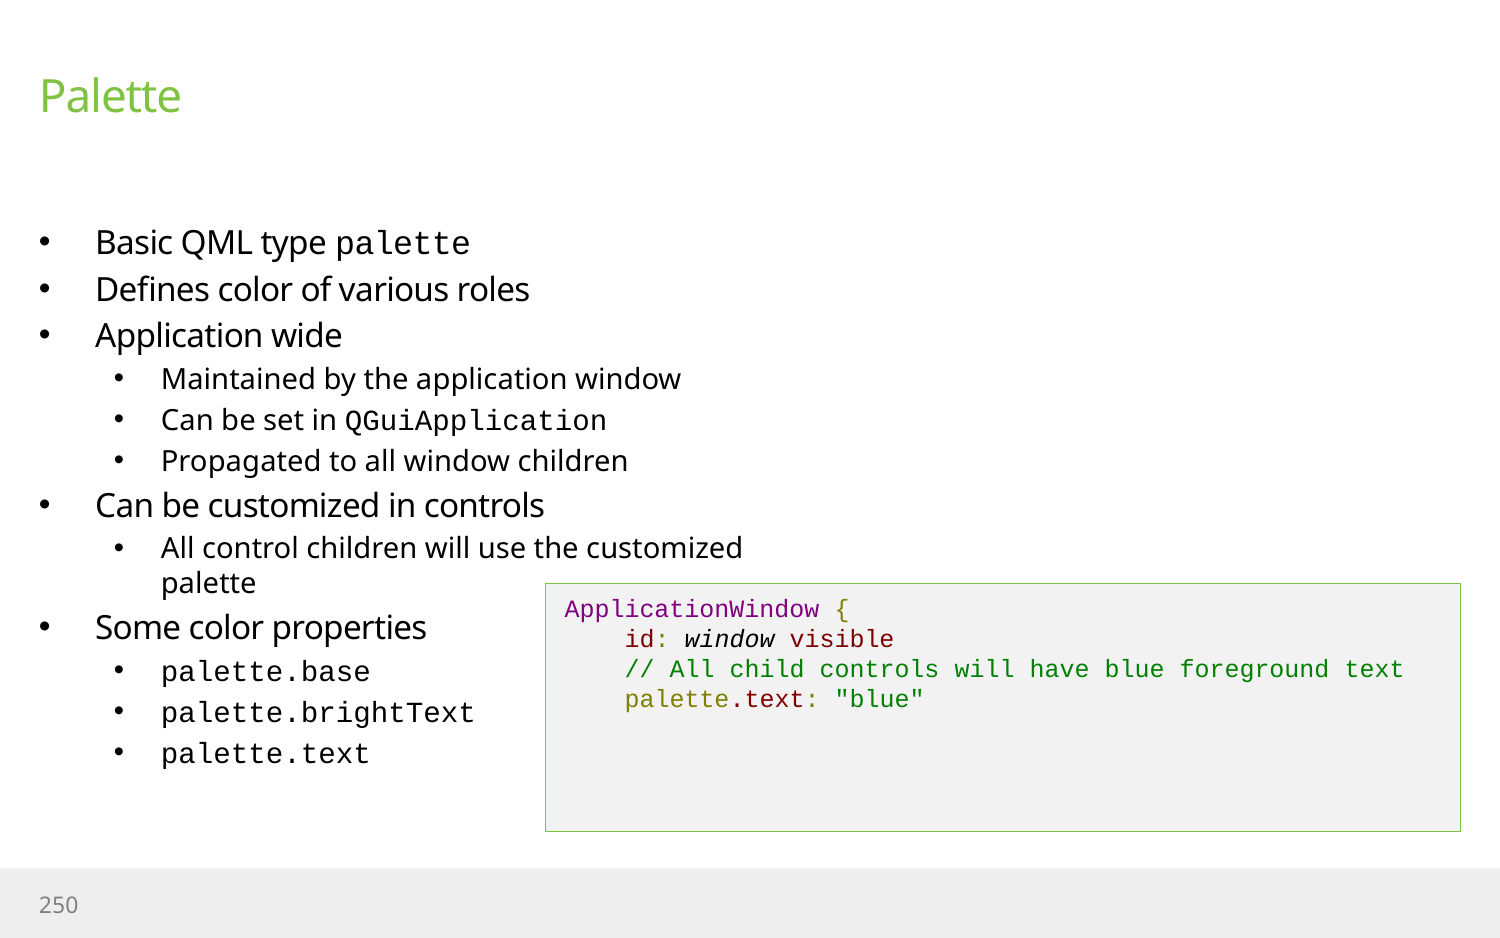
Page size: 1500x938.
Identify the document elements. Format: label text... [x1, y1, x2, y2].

text_box ApplicationWindow { id: window visible // All child controls will have blue foreground text palette.text: "blue" [545, 583, 1461, 832]
text_box Basic QML type palette Defines color of various roles Application wide Maintained by the application window Can be set in QGuiApplication Propagated to all window children Can be customized in controls All control children will use the customized palette Some color properties palette.base palette.brightText palette.text [38, 221, 802, 771]
slide_number 250 [39, 892, 410, 921]
title Palette [39, 66, 1052, 195]
